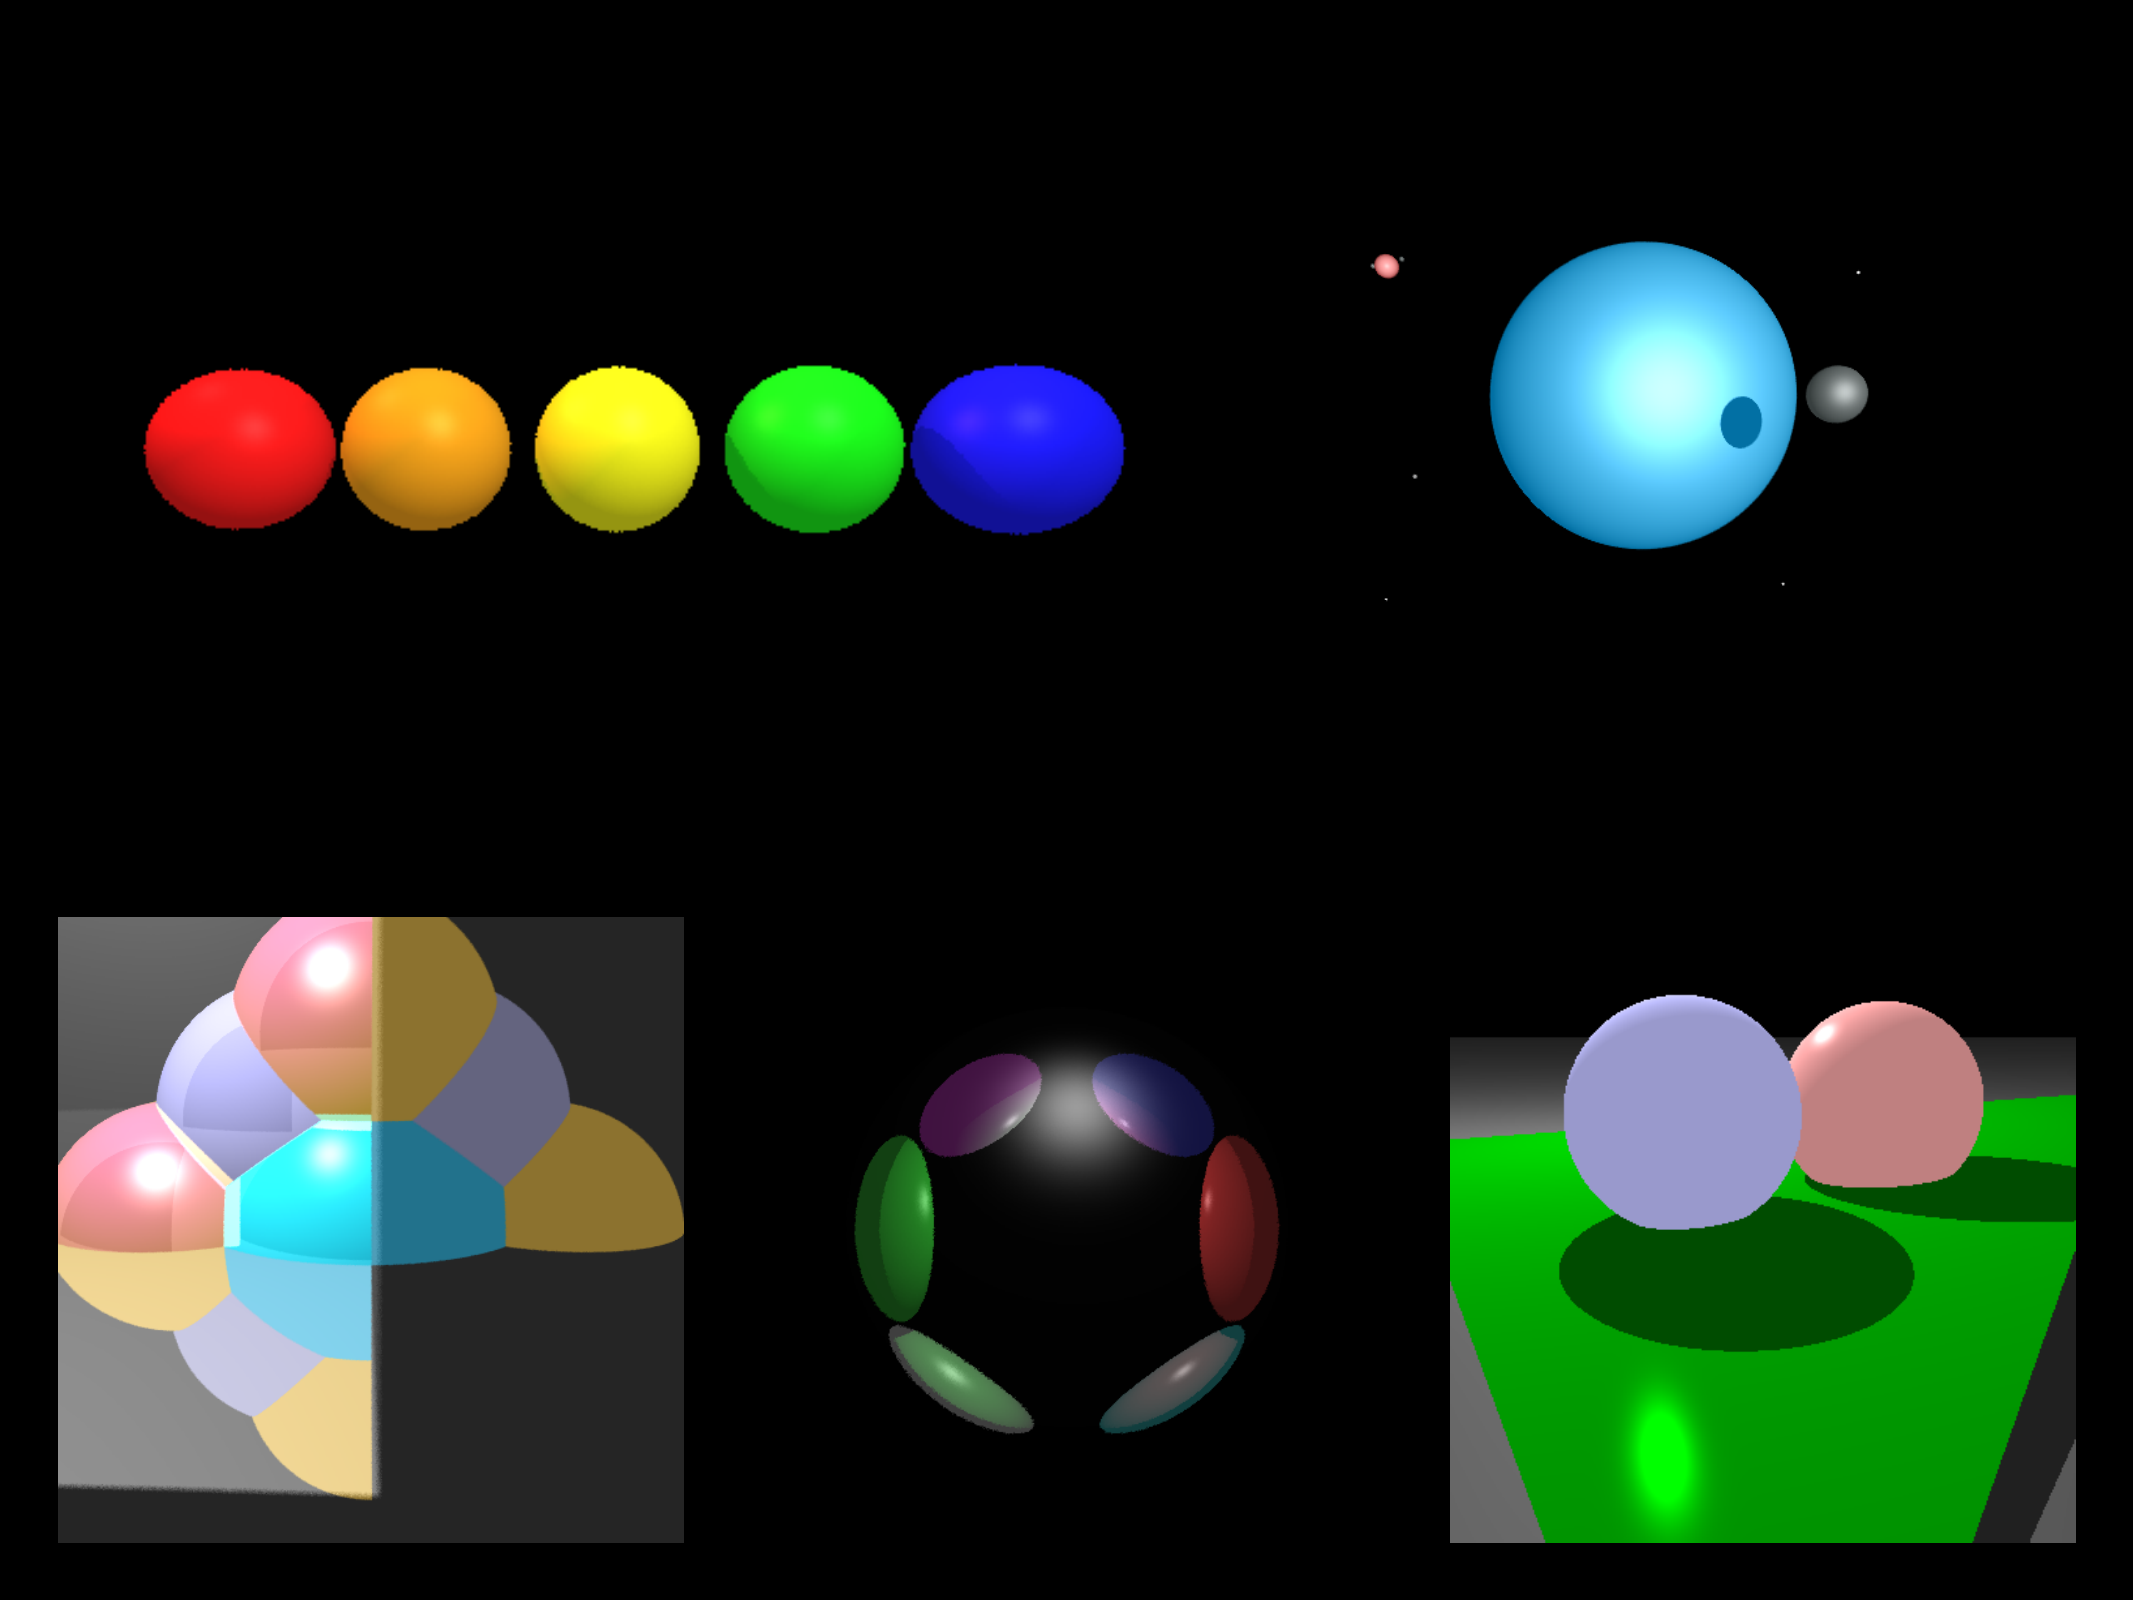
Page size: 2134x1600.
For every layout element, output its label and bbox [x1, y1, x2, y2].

picture [40, 137, 1153, 763]
picture [1183, 137, 2017, 763]
picture [58, 917, 2076, 1543]
